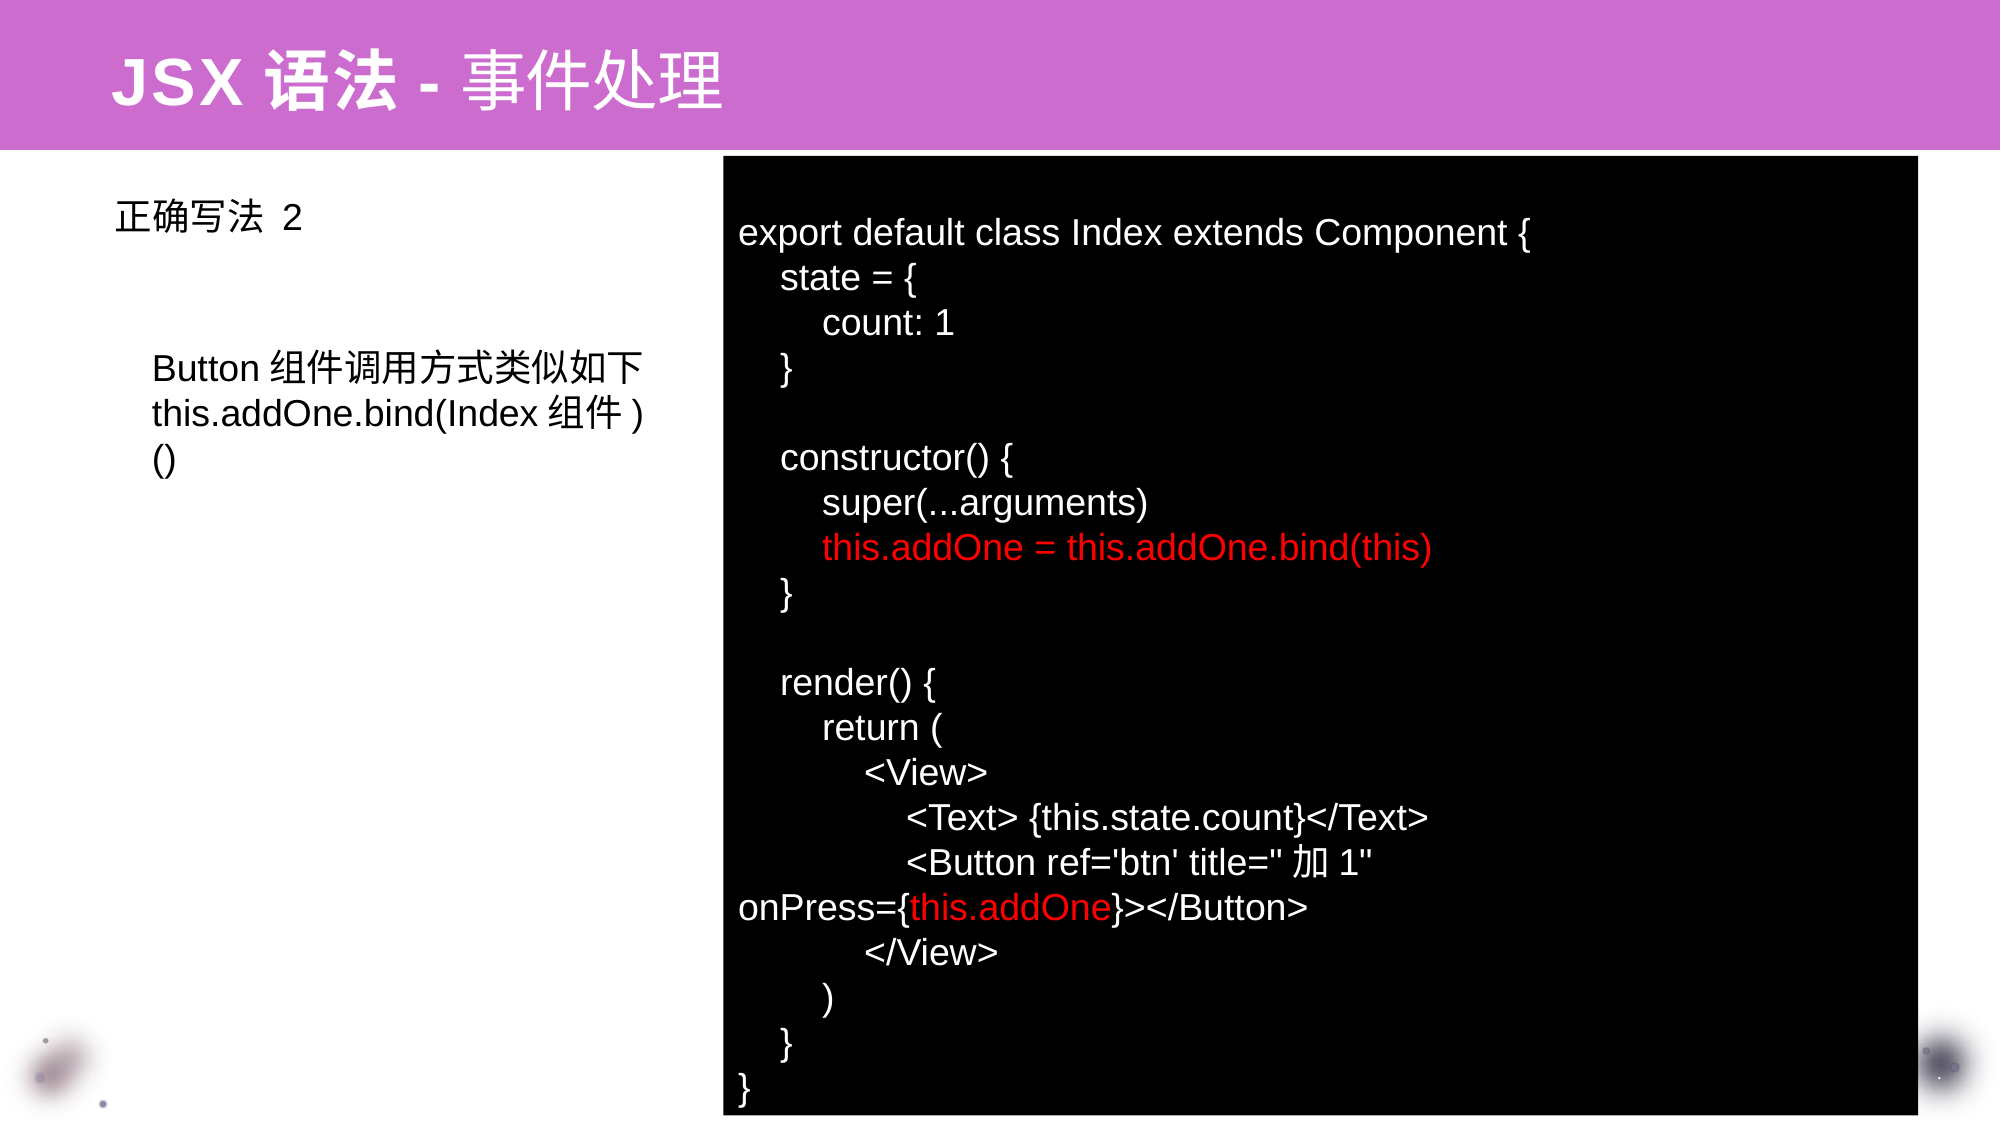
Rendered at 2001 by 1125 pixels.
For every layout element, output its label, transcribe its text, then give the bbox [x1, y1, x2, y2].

text_box export default class Index extends Component { state = { count: 1 } constructor() { super(...arguments) this.addOne = this.addOne.bind(this) } render() { return ( <View> <Text> {this.state.count}</Text> <Button ref='btn' title="加1" onPress={this.addOne}></Button> </View> ) } } [723, 155, 1919, 1116]
text_box 正确写法 2 [99, 185, 723, 246]
text_box Button组件调用方式类似如下this.addOne.bind(Index组件)() [137, 336, 671, 487]
picture [1881, 1002, 2000, 1125]
text_box JSX语法-事件处理 [99, 25, 1901, 125]
text_box [0, 0, 2000, 151]
picture [0, 1008, 119, 1125]
